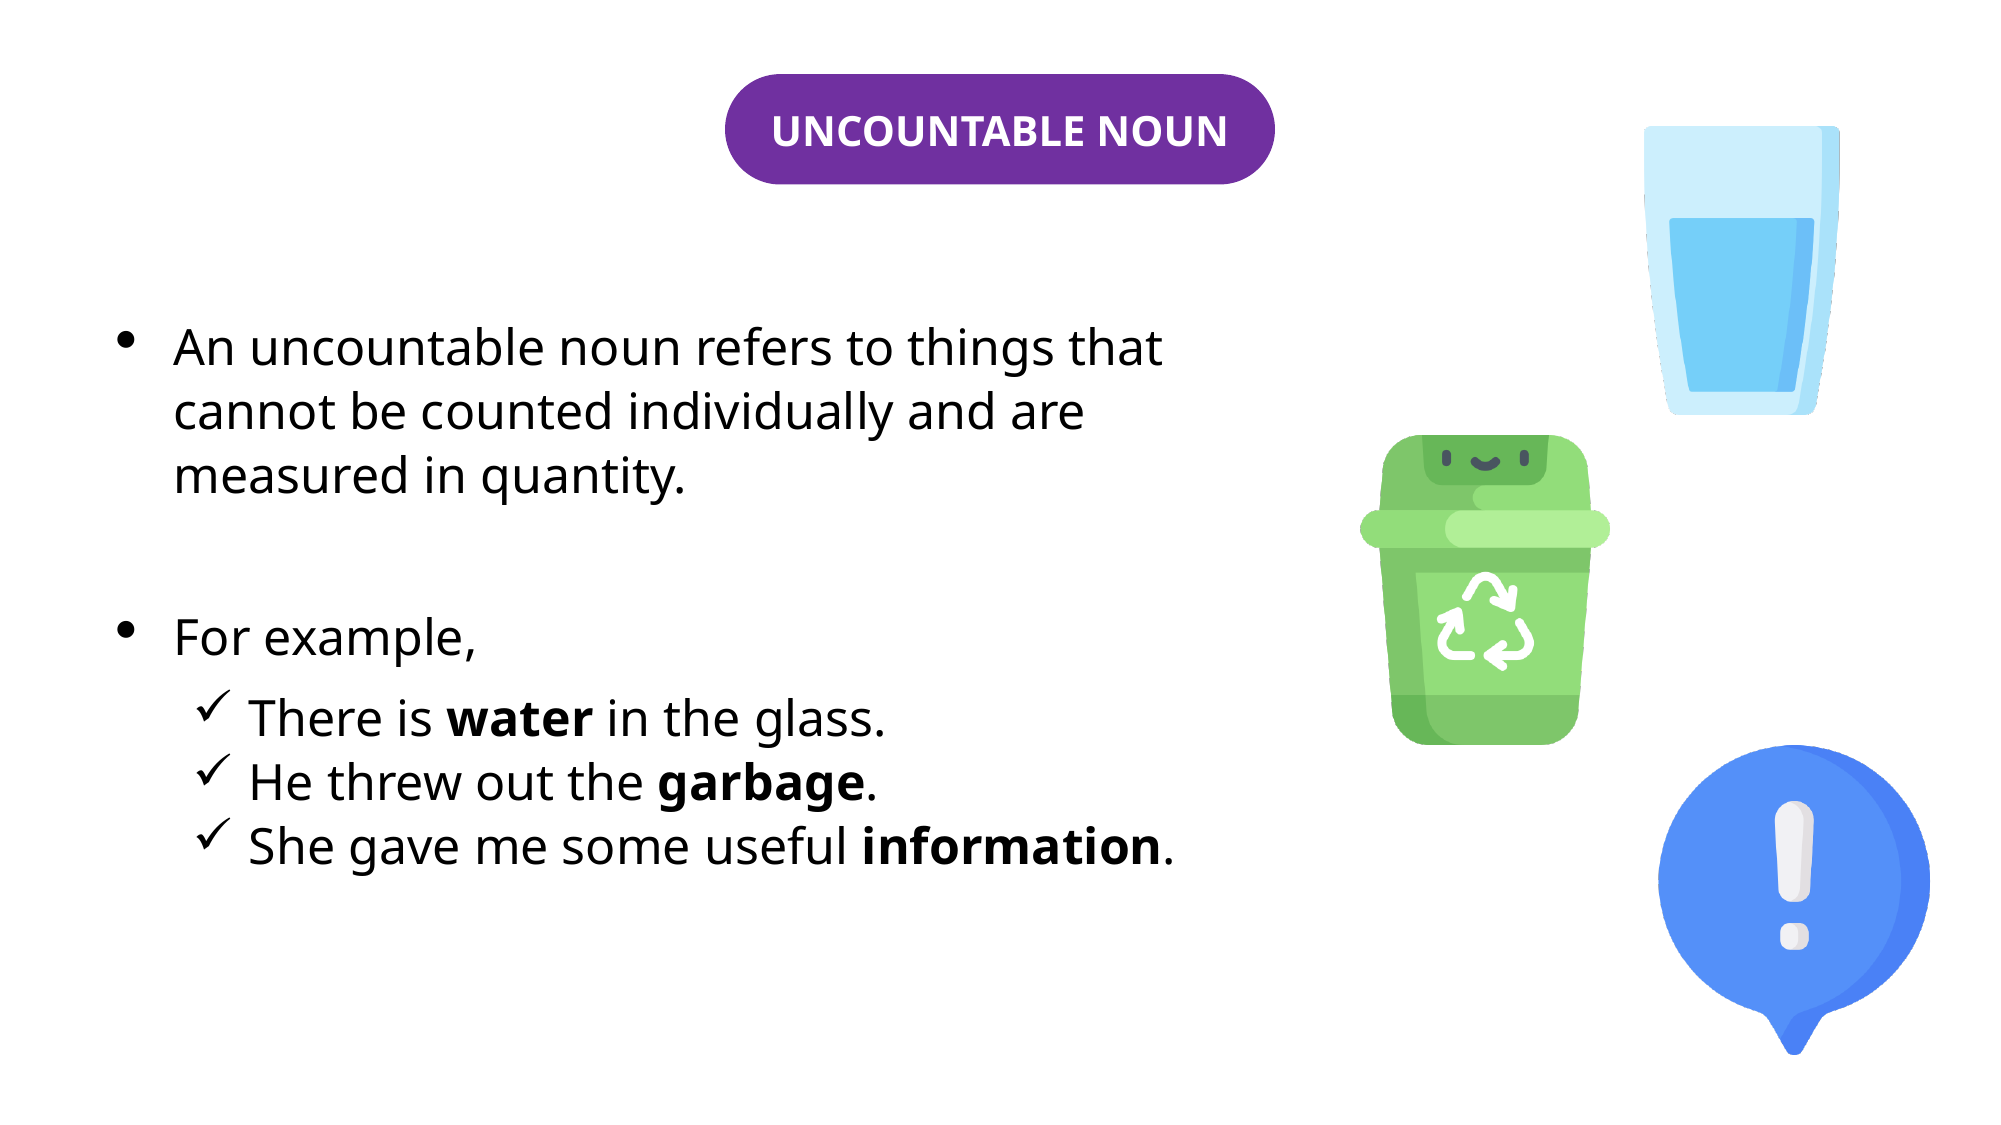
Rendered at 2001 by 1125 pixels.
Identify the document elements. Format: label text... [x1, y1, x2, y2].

picture [1597, 126, 1886, 415]
text_box An uncountable noun refers to things that cannot be counted individually and are measured in quantity. For example, There is water in the glass. He threw out the garbage. She gave me some useful information. [102, 303, 1205, 963]
text_box UNCOUNTABLE NOUN [723, 73, 1277, 186]
picture [1330, 435, 1949, 1055]
